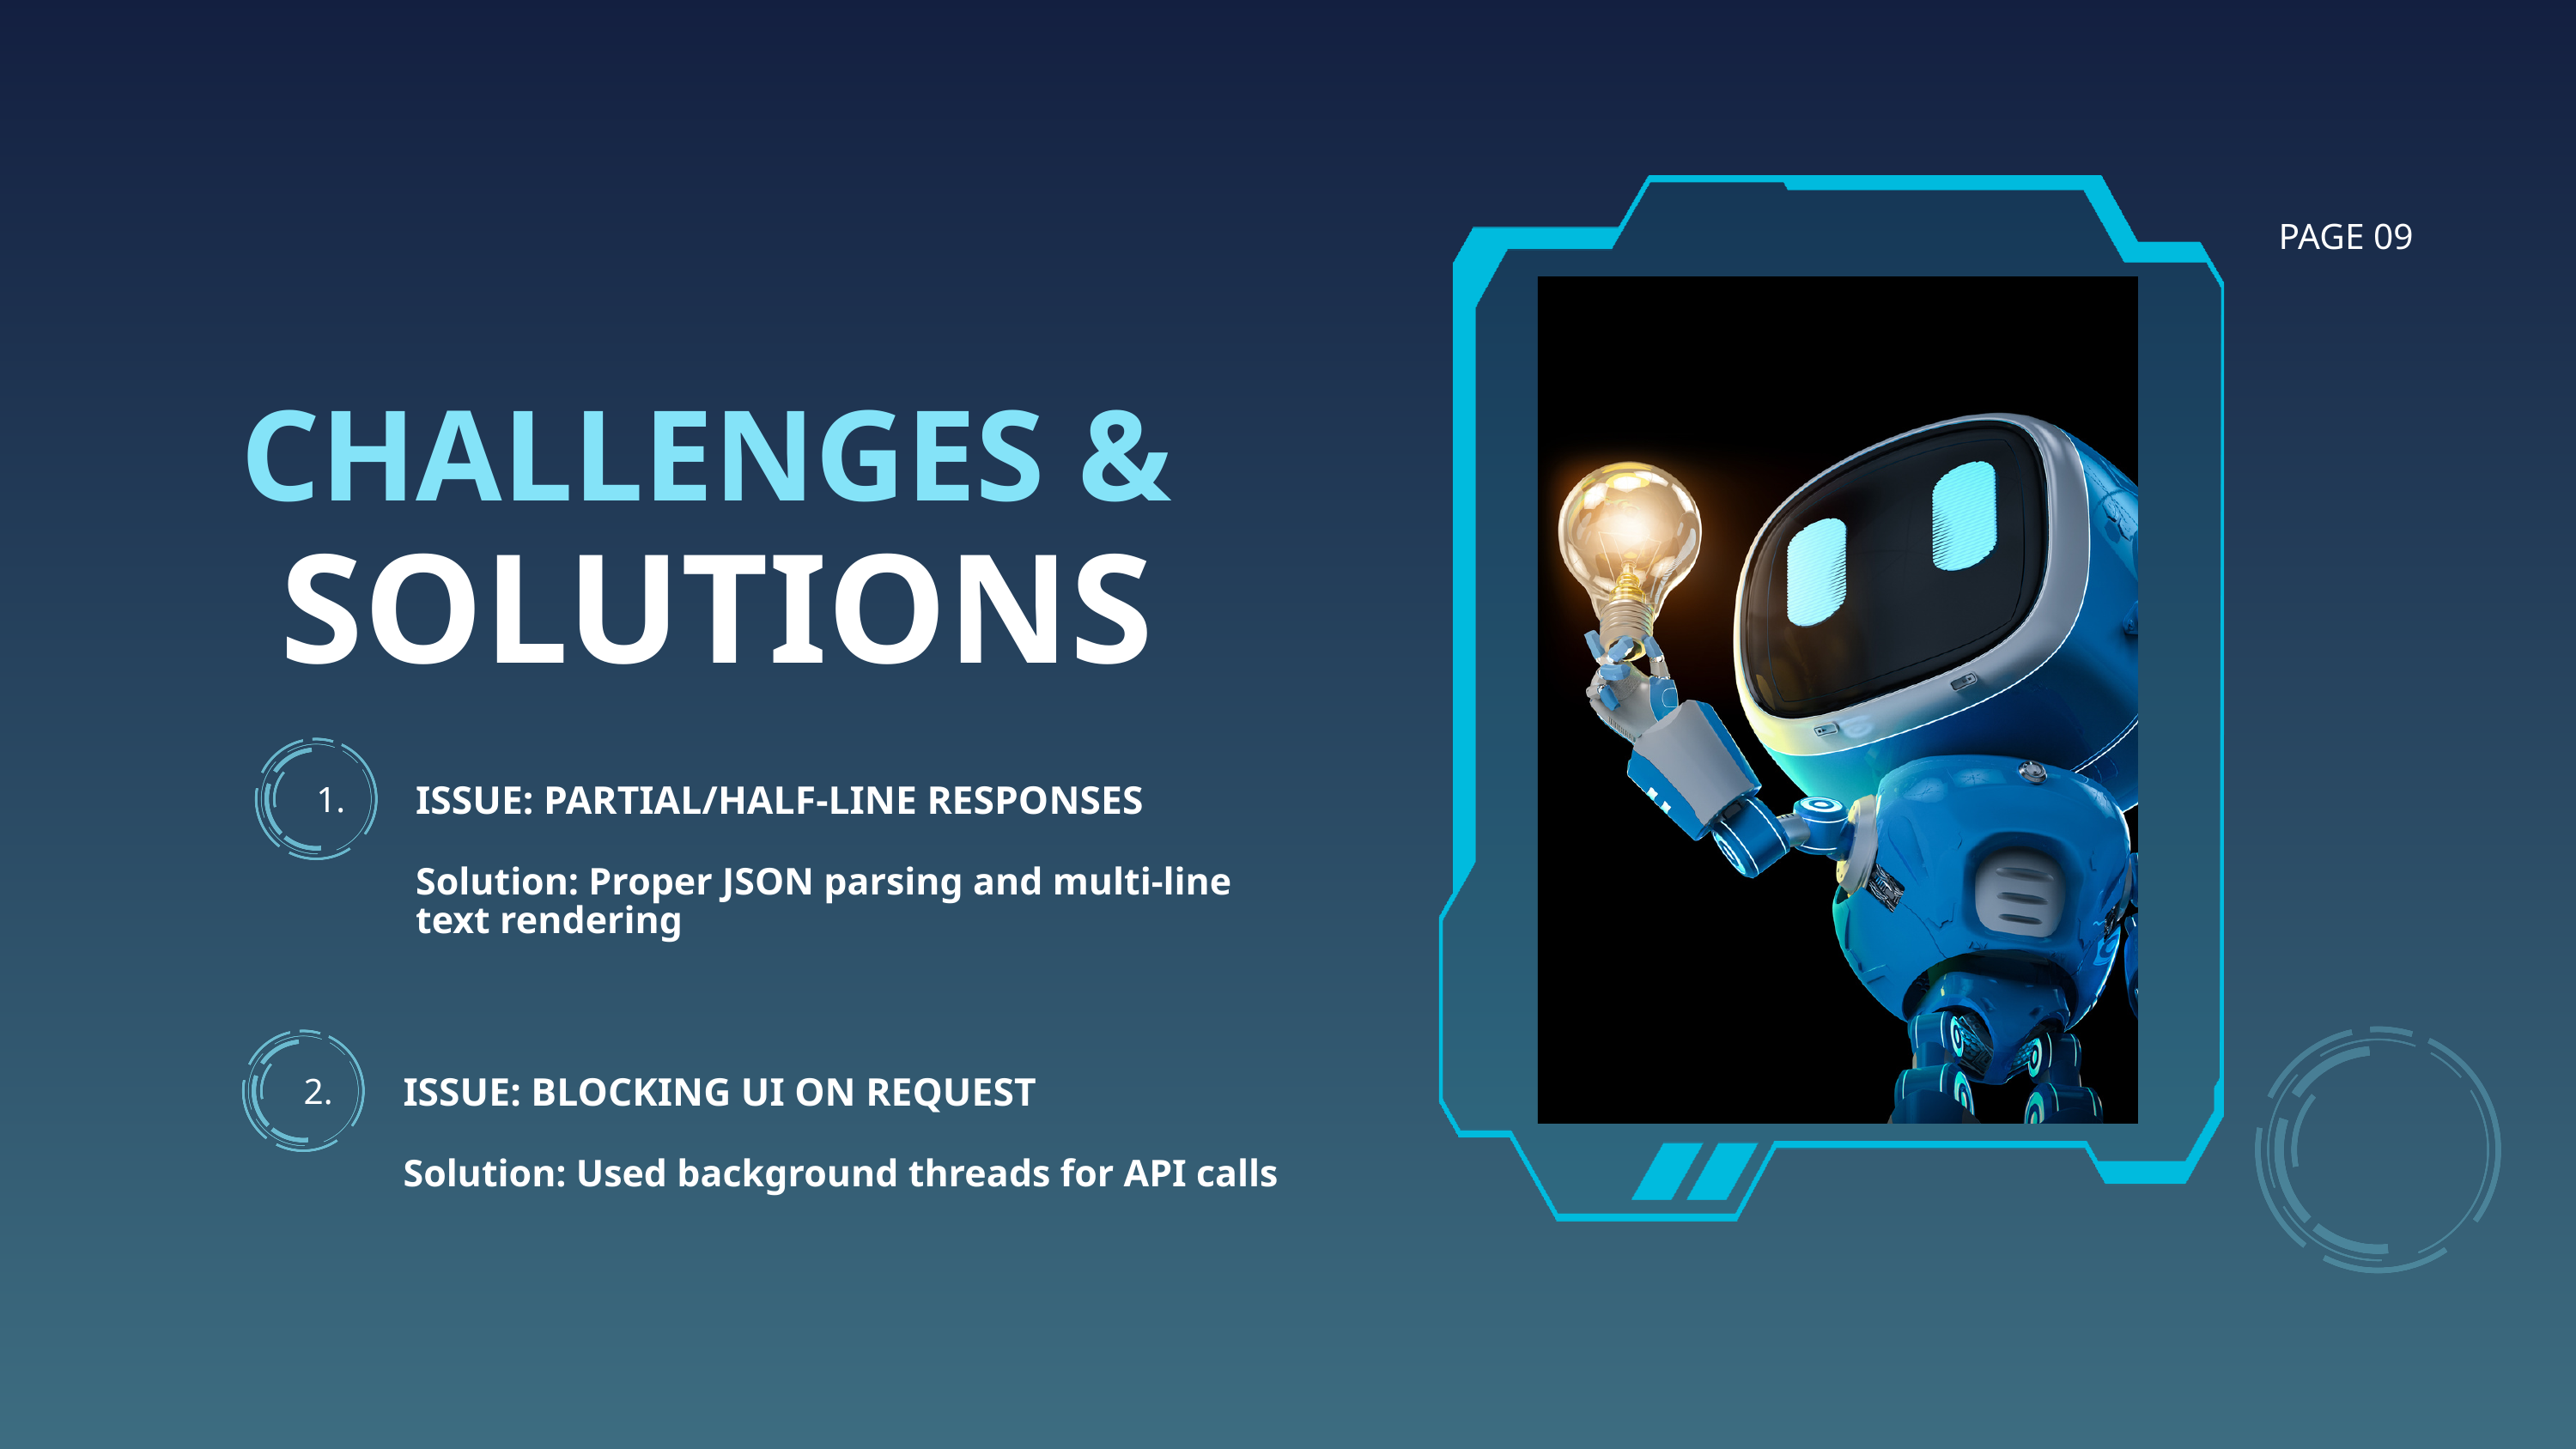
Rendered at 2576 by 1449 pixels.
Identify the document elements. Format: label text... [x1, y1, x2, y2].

text_box [2251, 1026, 2505, 1275]
text_box [253, 737, 380, 861]
text_box Solution: Used background threads for API calls [403, 1155, 1302, 1194]
text_box [240, 1029, 367, 1153]
text_box Solution: Proper JSON parsing and multi-line text rendering [416, 863, 1315, 942]
text_box 2. [303, 1074, 346, 1112]
text_box [1438, 175, 2225, 1222]
text_box ISSUE: PARTIAL/HALF-LINE RESPONSES [416, 780, 1176, 822]
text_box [1537, 276, 2139, 1125]
text_box ISSUE: BLOCKING UI ON REQUEST [403, 1072, 1144, 1114]
text_box CHALLENGES & [240, 392, 1288, 526]
text_box SOLUTIONS [240, 533, 1327, 694]
text_box PAGE 09 [2278, 219, 2479, 258]
text_box 1. [316, 782, 356, 820]
